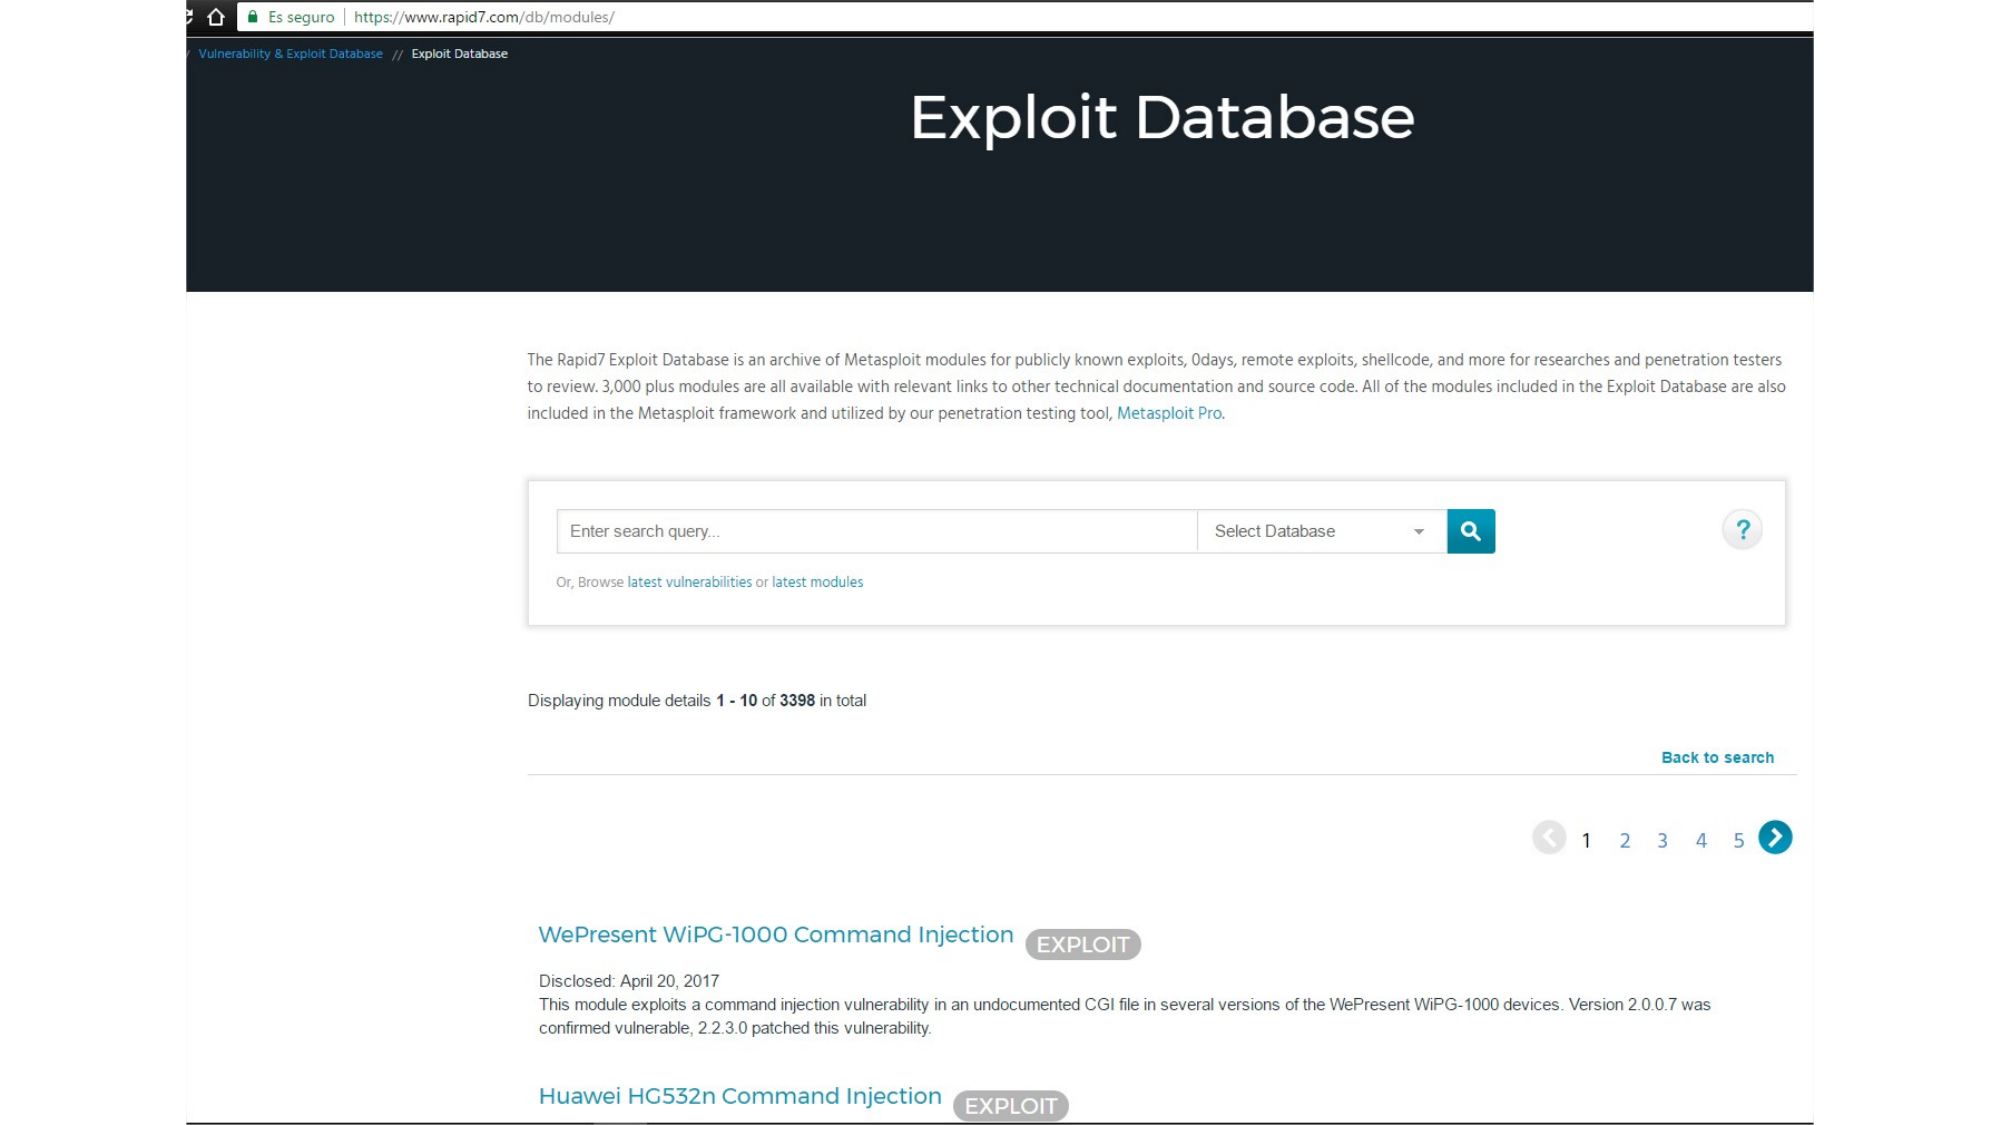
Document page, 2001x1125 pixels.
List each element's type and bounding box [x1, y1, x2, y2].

picture [186, 0, 1814, 1125]
